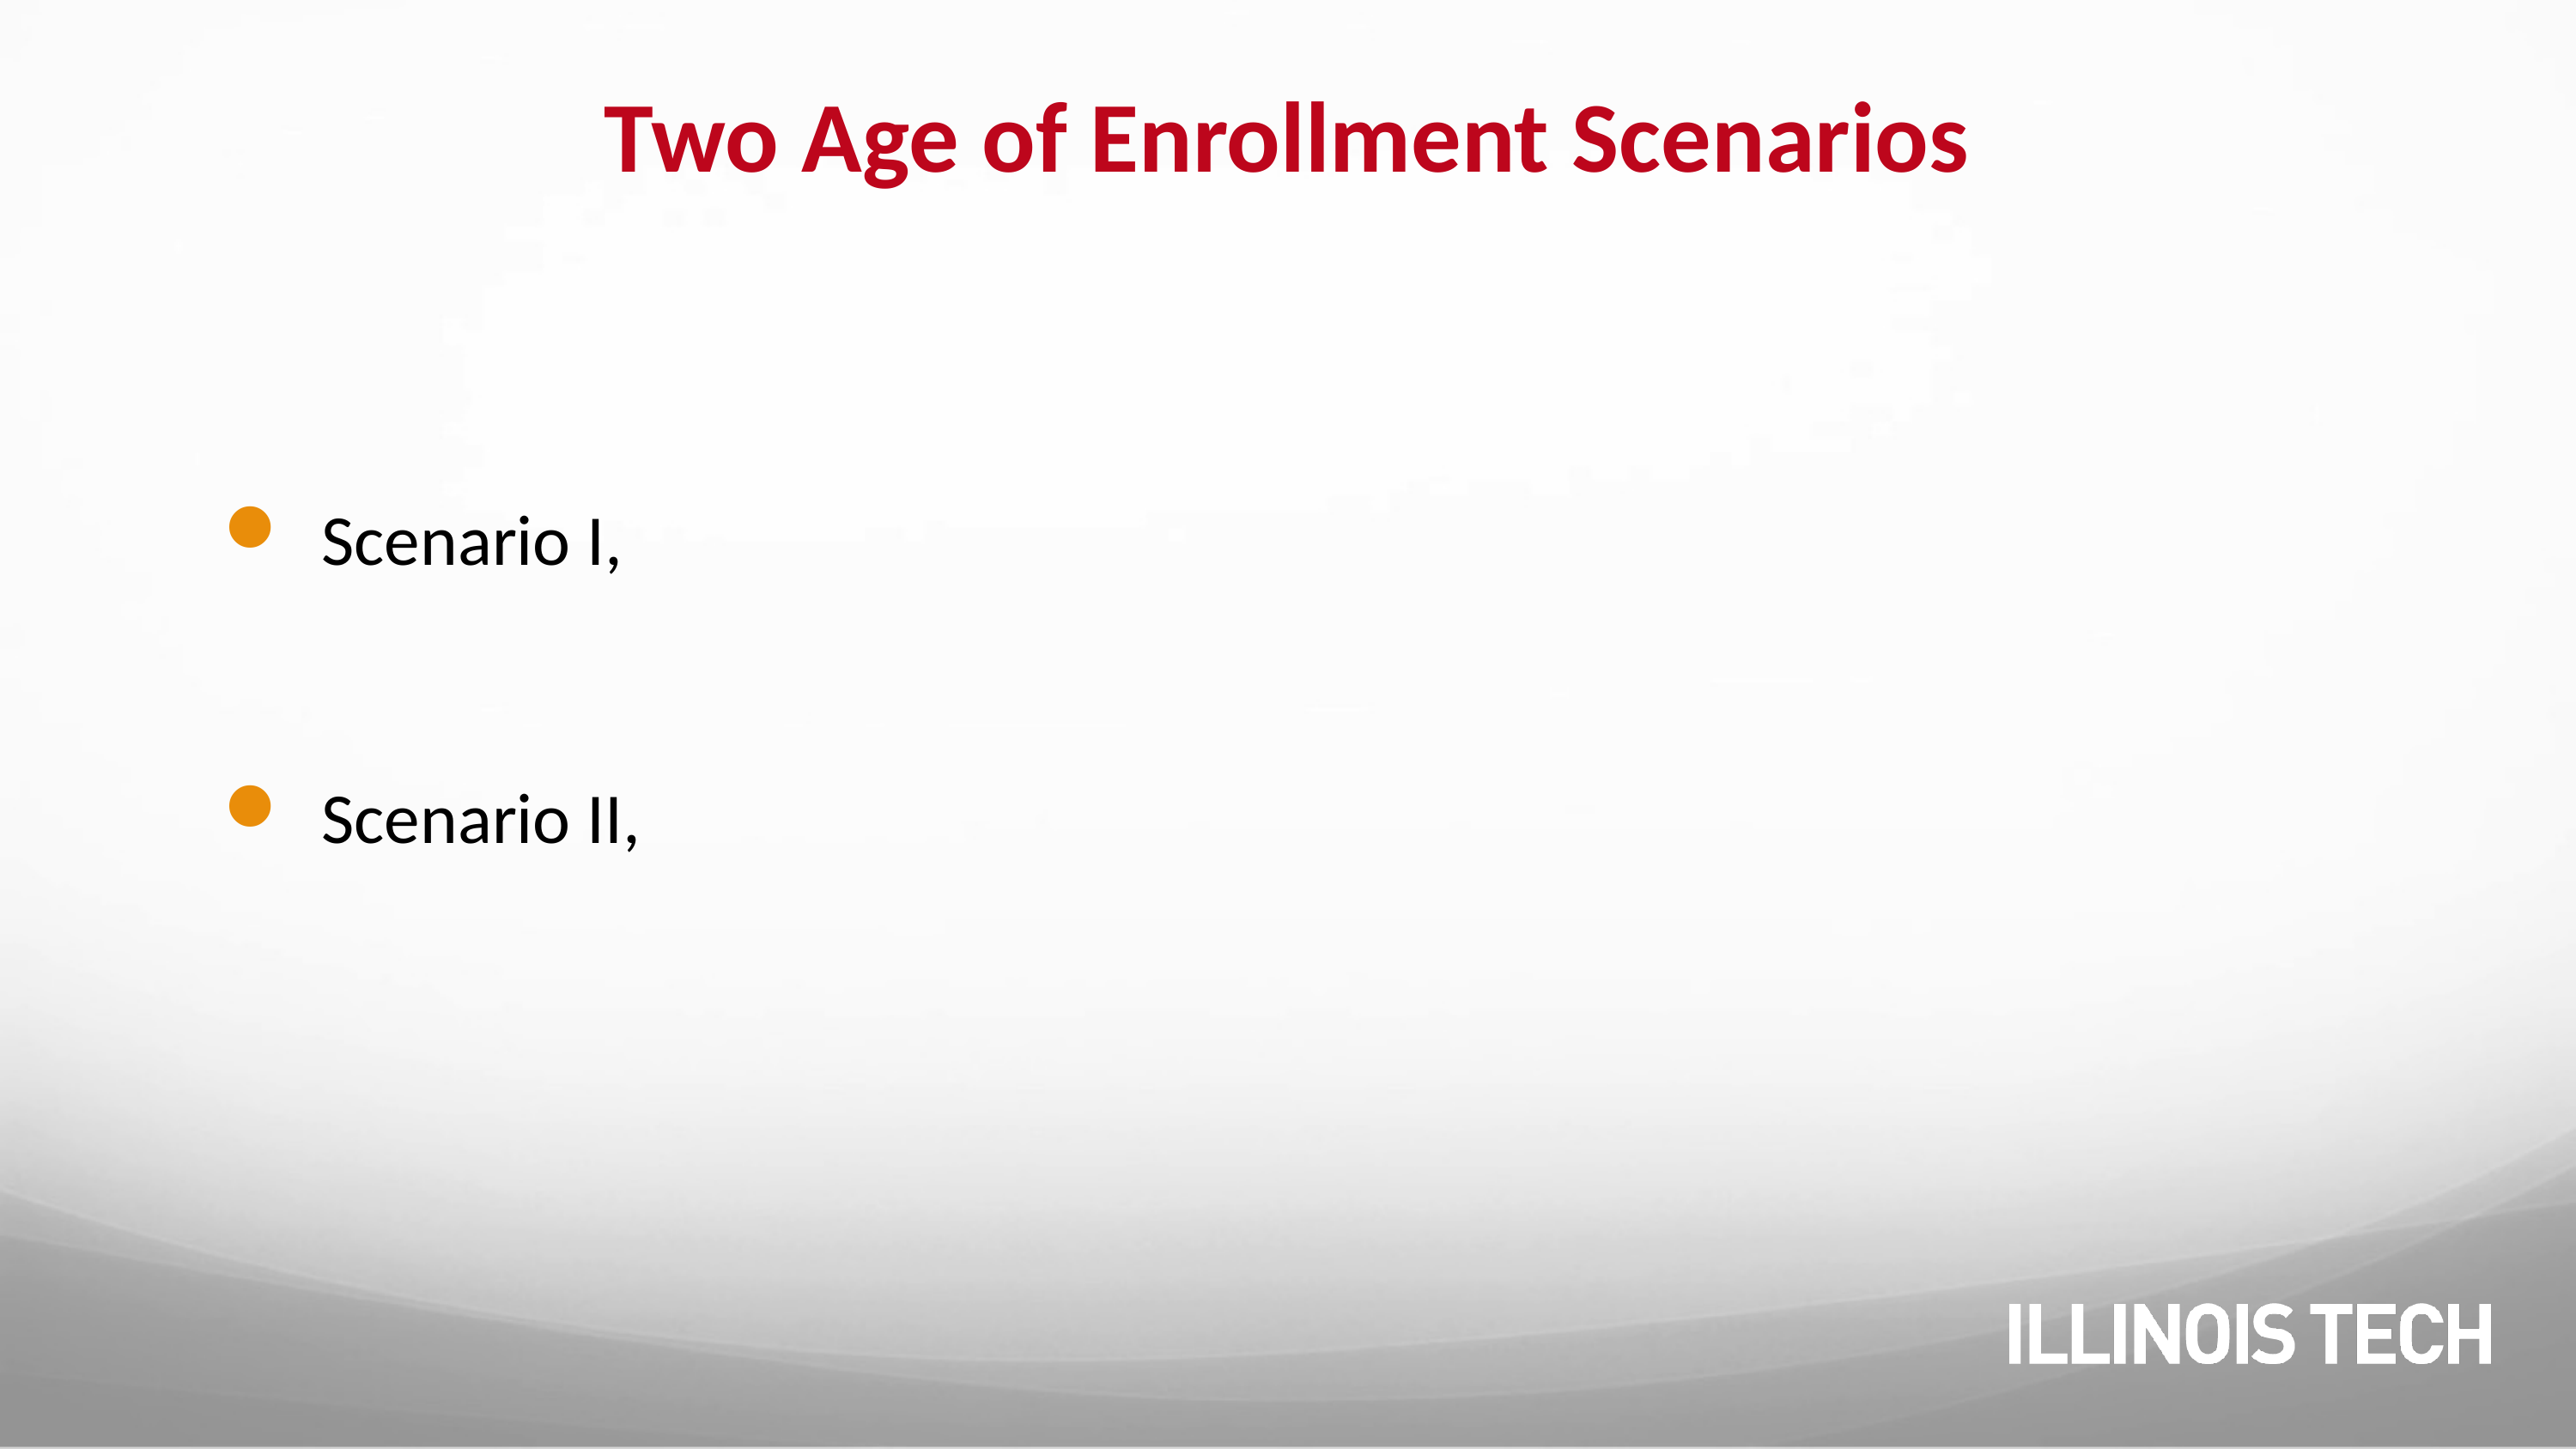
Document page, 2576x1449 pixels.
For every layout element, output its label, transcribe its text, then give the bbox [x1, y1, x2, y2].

title Two Age of Enrollment Scenarios [155, 22, 2421, 241]
picture [0, 0, 2576, 1449]
